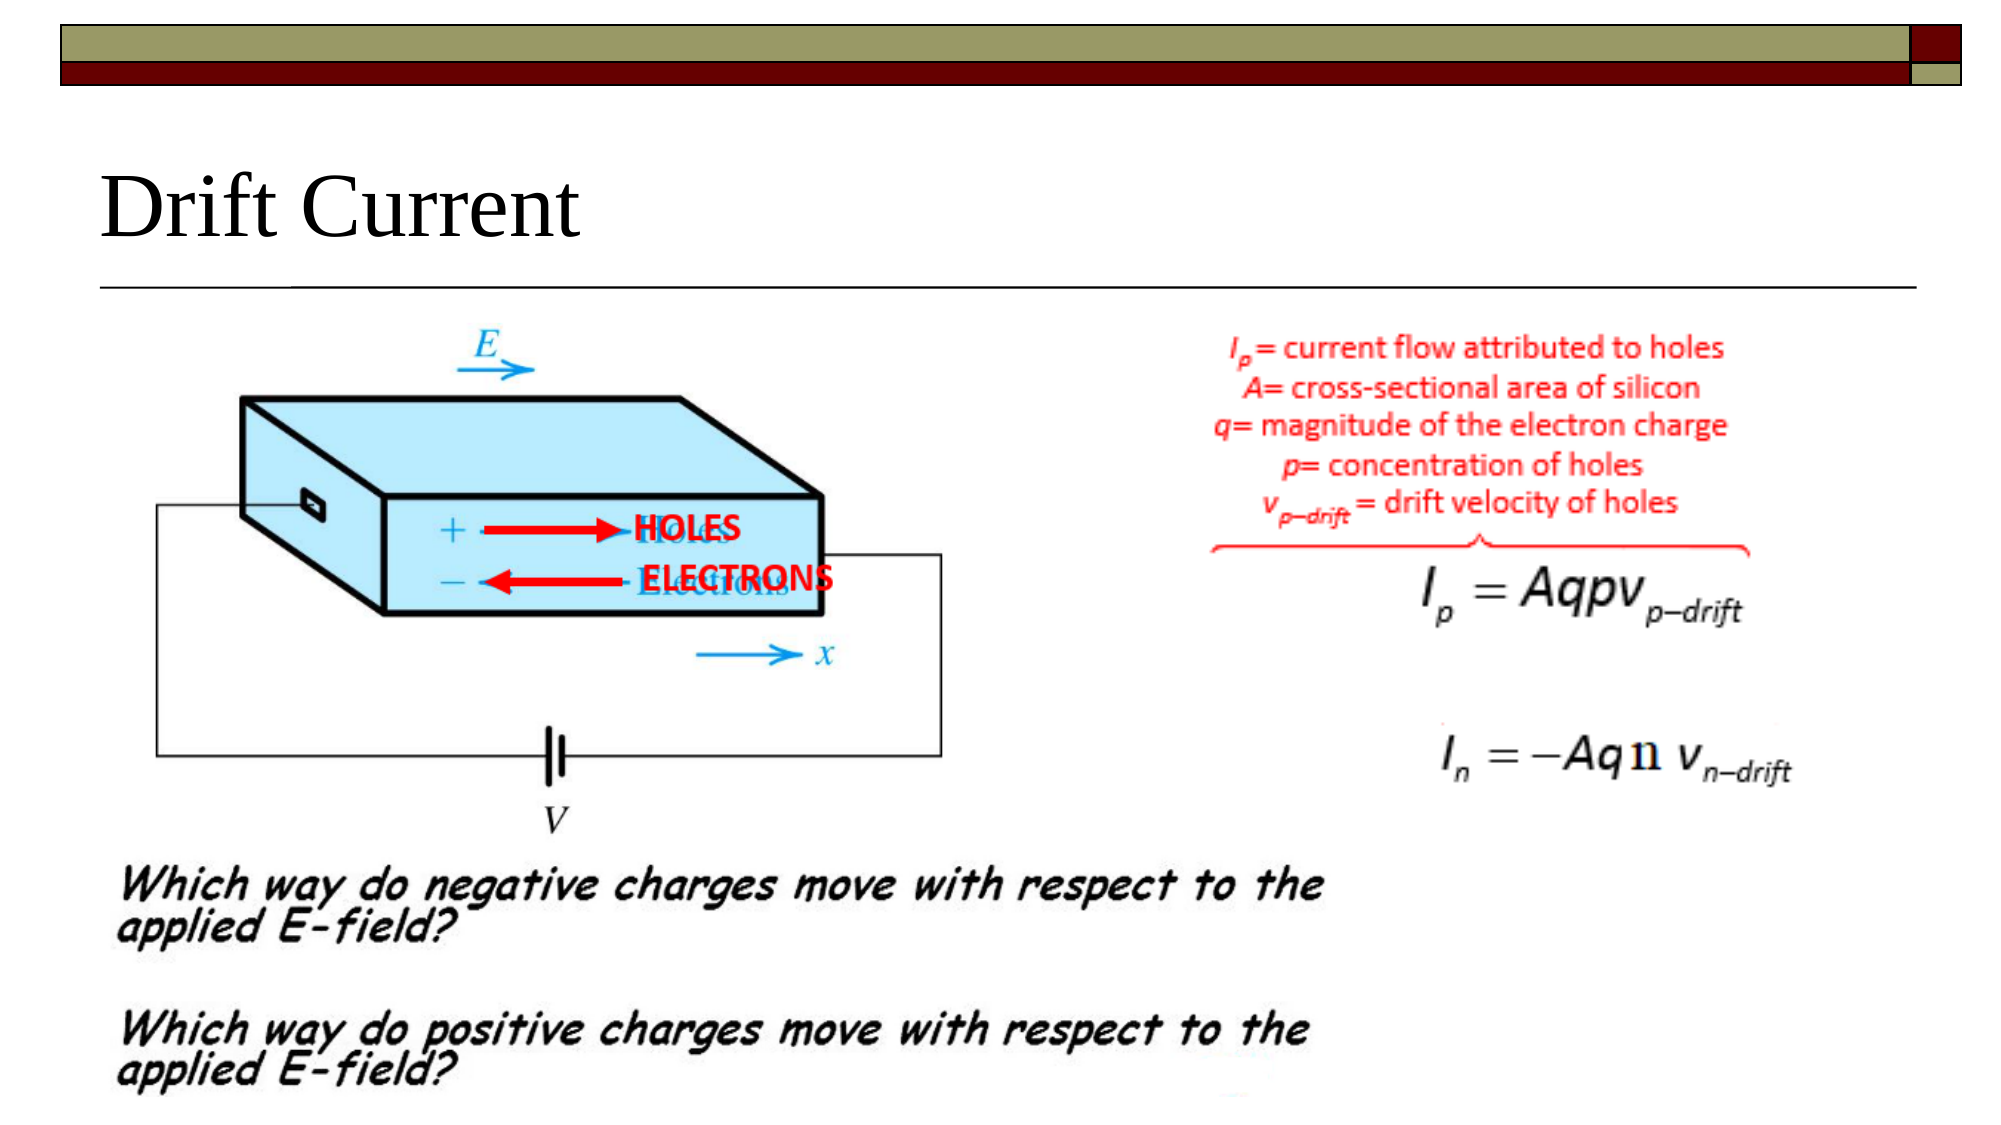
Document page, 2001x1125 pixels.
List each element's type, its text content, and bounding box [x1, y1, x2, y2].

picture [1184, 303, 1796, 671]
picture [1424, 721, 1807, 800]
picture [84, 316, 1363, 1097]
text_box Drift Current [84, 137, 1164, 263]
